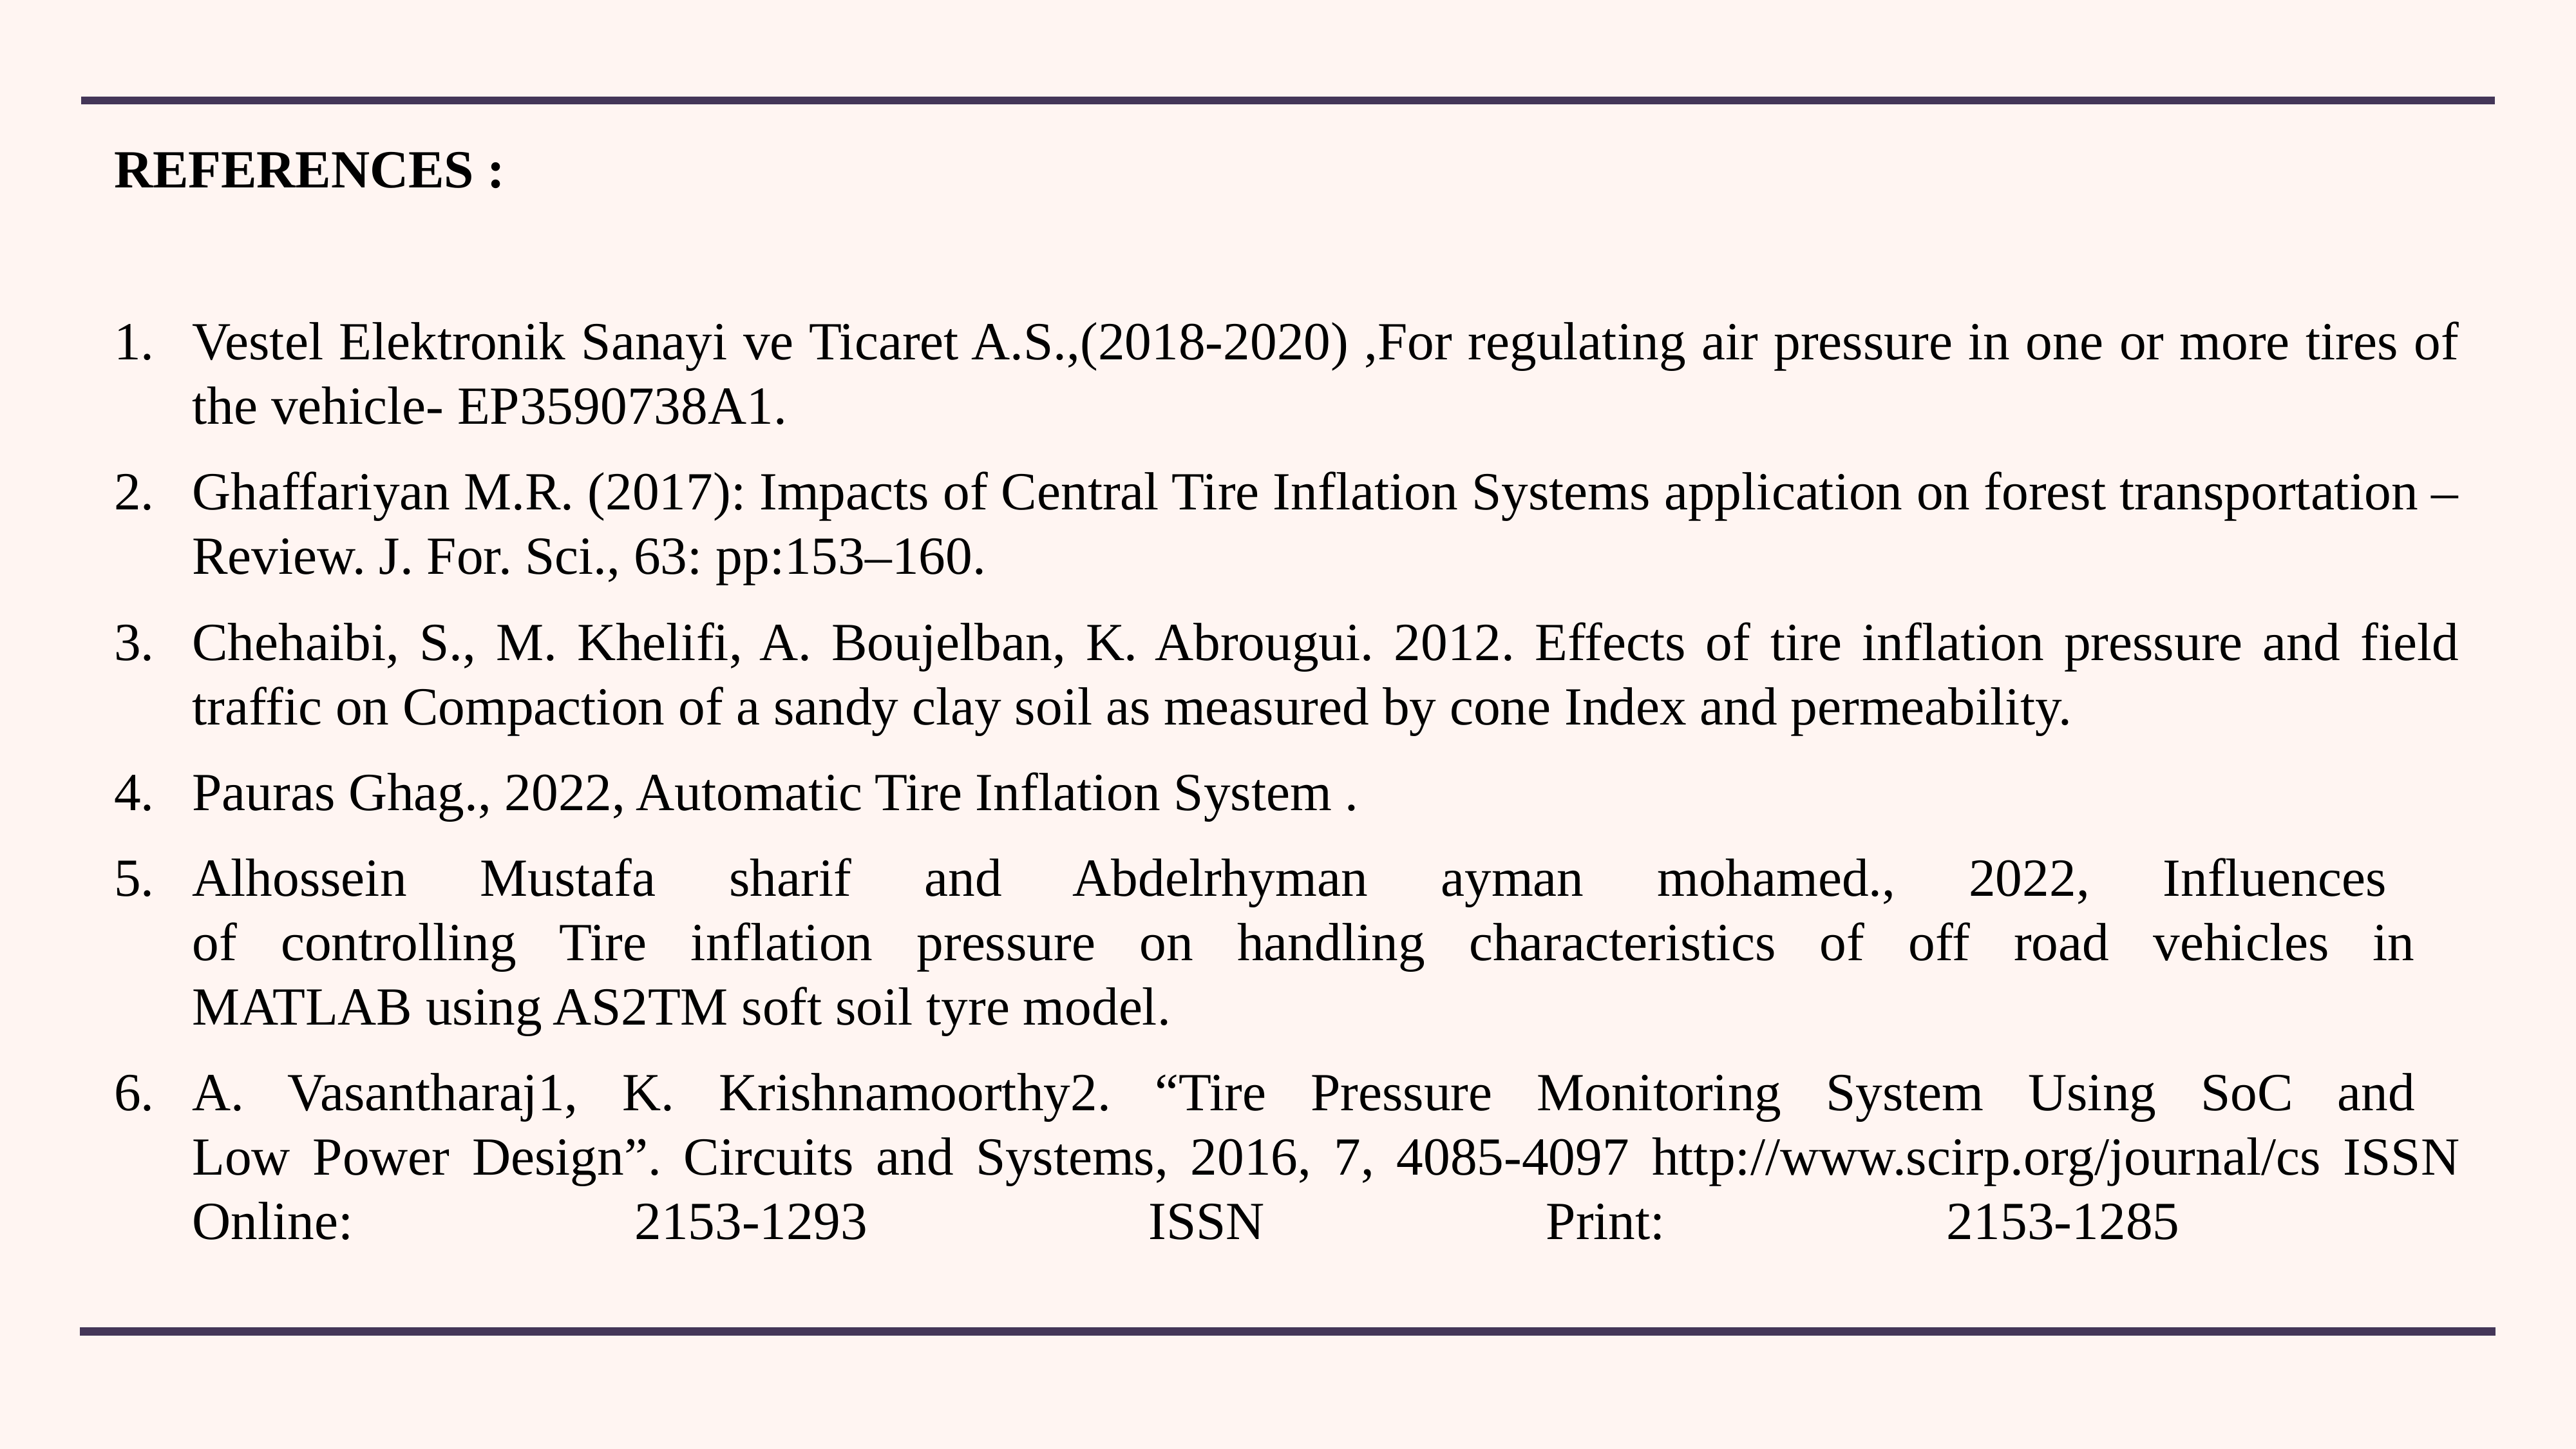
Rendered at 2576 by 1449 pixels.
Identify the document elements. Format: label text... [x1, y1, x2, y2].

text_box REFERENCES : Vestel Elektronik Sanayi ve Ticaret A.S.,(2018-2020) ,For regulating air pressure in one or more tires of the vehicle- EP3590738A1. Ghaffariyan M.R. (2017): Impacts of Central Tire Inflation Systems application on forest transportation – Review. J. For. Sci., 63: pp:153–160. Chehaibi, S., M. Khelifi, A. Boujelban, K. Abrougui. 2012. Effects of tire inflation pressure and field traffic on Compaction of a sandy clay soil as measured by cone Index and permeability. Pauras Ghag., 2022, Automatic Tire Inflation System . Alhossein Mustafa sharif and Abdelrhyman ayman mohamed., 2022, Influences of controlling Tire inflation pressure on handling characteristics of off road vehicles in MATLAB using AS2TM soft soil tyre model. A. Vasantharaj1, K. Krishnamoorthy2. “Tire Pressure Monitoring System Using SoC and Low Power Design”. Circuits and Systems, 2016, 7, 4085-4097 http://www.scirp.org/journal/cs ISSN Online: 2153-1293 ISSN Print: 2153-1285 [108, 129, 2468, 1320]
